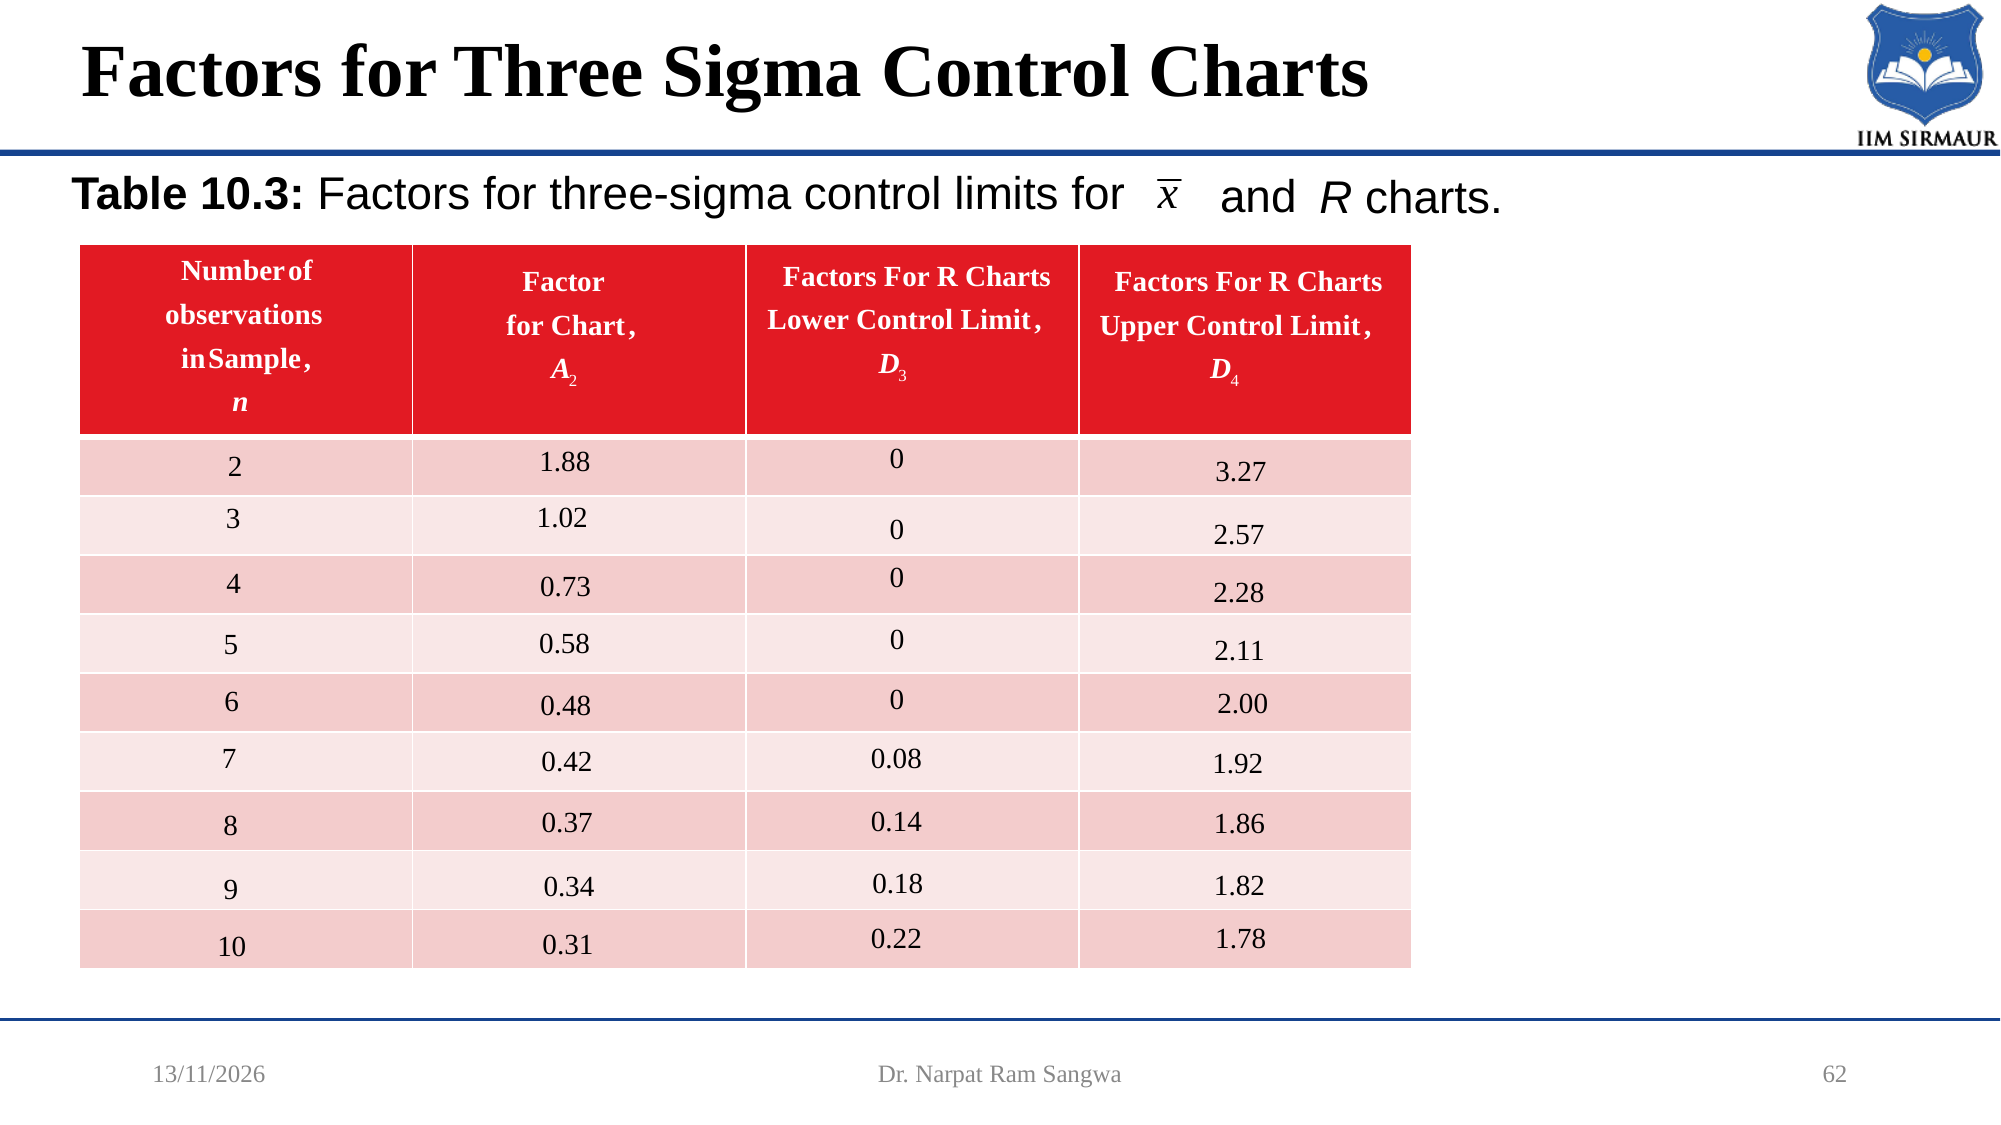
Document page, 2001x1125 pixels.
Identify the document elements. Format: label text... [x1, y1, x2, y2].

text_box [223, 450, 248, 481]
table_cell [1080, 792, 1411, 850]
table_cell [80, 792, 412, 850]
table_cell [413, 556, 745, 613]
table_cell [413, 674, 745, 731]
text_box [539, 928, 596, 961]
text_box Table 10.3: Factors for three-sigma control limits for [56, 156, 1160, 227]
table_cell [1080, 733, 1411, 790]
table_cell [747, 615, 1078, 672]
table_cell [413, 733, 745, 790]
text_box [1210, 634, 1268, 667]
table_cell [1080, 910, 1411, 968]
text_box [220, 686, 243, 719]
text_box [540, 871, 599, 904]
title Factors for Three Sigma Control Charts [66, 24, 1833, 137]
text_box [1214, 923, 1269, 956]
table_cell [413, 497, 745, 554]
table_cell [1080, 556, 1411, 613]
table_cell [747, 910, 1078, 968]
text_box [218, 743, 242, 775]
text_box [885, 684, 908, 716]
table_cell [747, 733, 1078, 790]
table_header [1080, 245, 1411, 434]
table_cell [747, 556, 1078, 613]
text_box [1213, 688, 1273, 721]
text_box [1209, 577, 1269, 610]
table_cell [80, 733, 412, 790]
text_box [537, 746, 597, 779]
table_cell [413, 792, 745, 850]
table_cell [413, 910, 745, 968]
table_cell [747, 497, 1078, 554]
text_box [867, 806, 927, 839]
table_cell [1080, 674, 1411, 731]
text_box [885, 514, 908, 547]
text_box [886, 624, 908, 657]
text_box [1152, 173, 1186, 216]
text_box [1211, 748, 1269, 780]
text_box R charts. [1304, 168, 1521, 228]
table_cell [80, 440, 412, 495]
table_cell [1080, 440, 1411, 495]
table_cell [1080, 497, 1411, 554]
table_cell [1080, 615, 1411, 672]
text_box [868, 868, 928, 901]
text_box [220, 874, 242, 907]
table_cell [413, 851, 745, 909]
footer Dr. Narpat Ram Sangwa [662, 1042, 1338, 1103]
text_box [222, 567, 246, 598]
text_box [1209, 519, 1269, 552]
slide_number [137, 1042, 588, 1103]
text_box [503, 266, 642, 392]
table_cell [80, 497, 412, 554]
slide_number 62 [1412, 1042, 1863, 1103]
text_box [1095, 266, 1388, 392]
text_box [538, 446, 594, 479]
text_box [763, 260, 1057, 387]
table_cell [413, 440, 745, 495]
table_header [80, 245, 412, 434]
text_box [222, 503, 245, 536]
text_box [536, 570, 594, 603]
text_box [220, 629, 242, 662]
text_box and [1220, 159, 1326, 229]
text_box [535, 502, 593, 534]
table_cell [747, 851, 1078, 909]
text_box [1212, 456, 1272, 489]
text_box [867, 743, 927, 775]
table_cell [747, 674, 1078, 731]
table_cell [80, 556, 412, 613]
table_cell [1080, 851, 1411, 909]
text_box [538, 807, 597, 840]
table_cell [413, 615, 745, 672]
table_cell [80, 910, 412, 968]
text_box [1213, 870, 1271, 903]
picture [1855, 1, 2000, 147]
table_cell [747, 792, 1078, 850]
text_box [536, 690, 596, 722]
table_cell [80, 615, 412, 672]
table_header [413, 245, 745, 434]
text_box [220, 810, 243, 843]
table_cell [80, 851, 412, 909]
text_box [535, 628, 595, 660]
table_header [747, 245, 1078, 434]
table_cell [747, 440, 1078, 495]
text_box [1213, 808, 1271, 840]
table_cell [80, 674, 412, 731]
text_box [885, 561, 908, 594]
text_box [867, 923, 927, 956]
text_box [216, 931, 251, 963]
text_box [885, 443, 908, 476]
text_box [162, 255, 328, 417]
